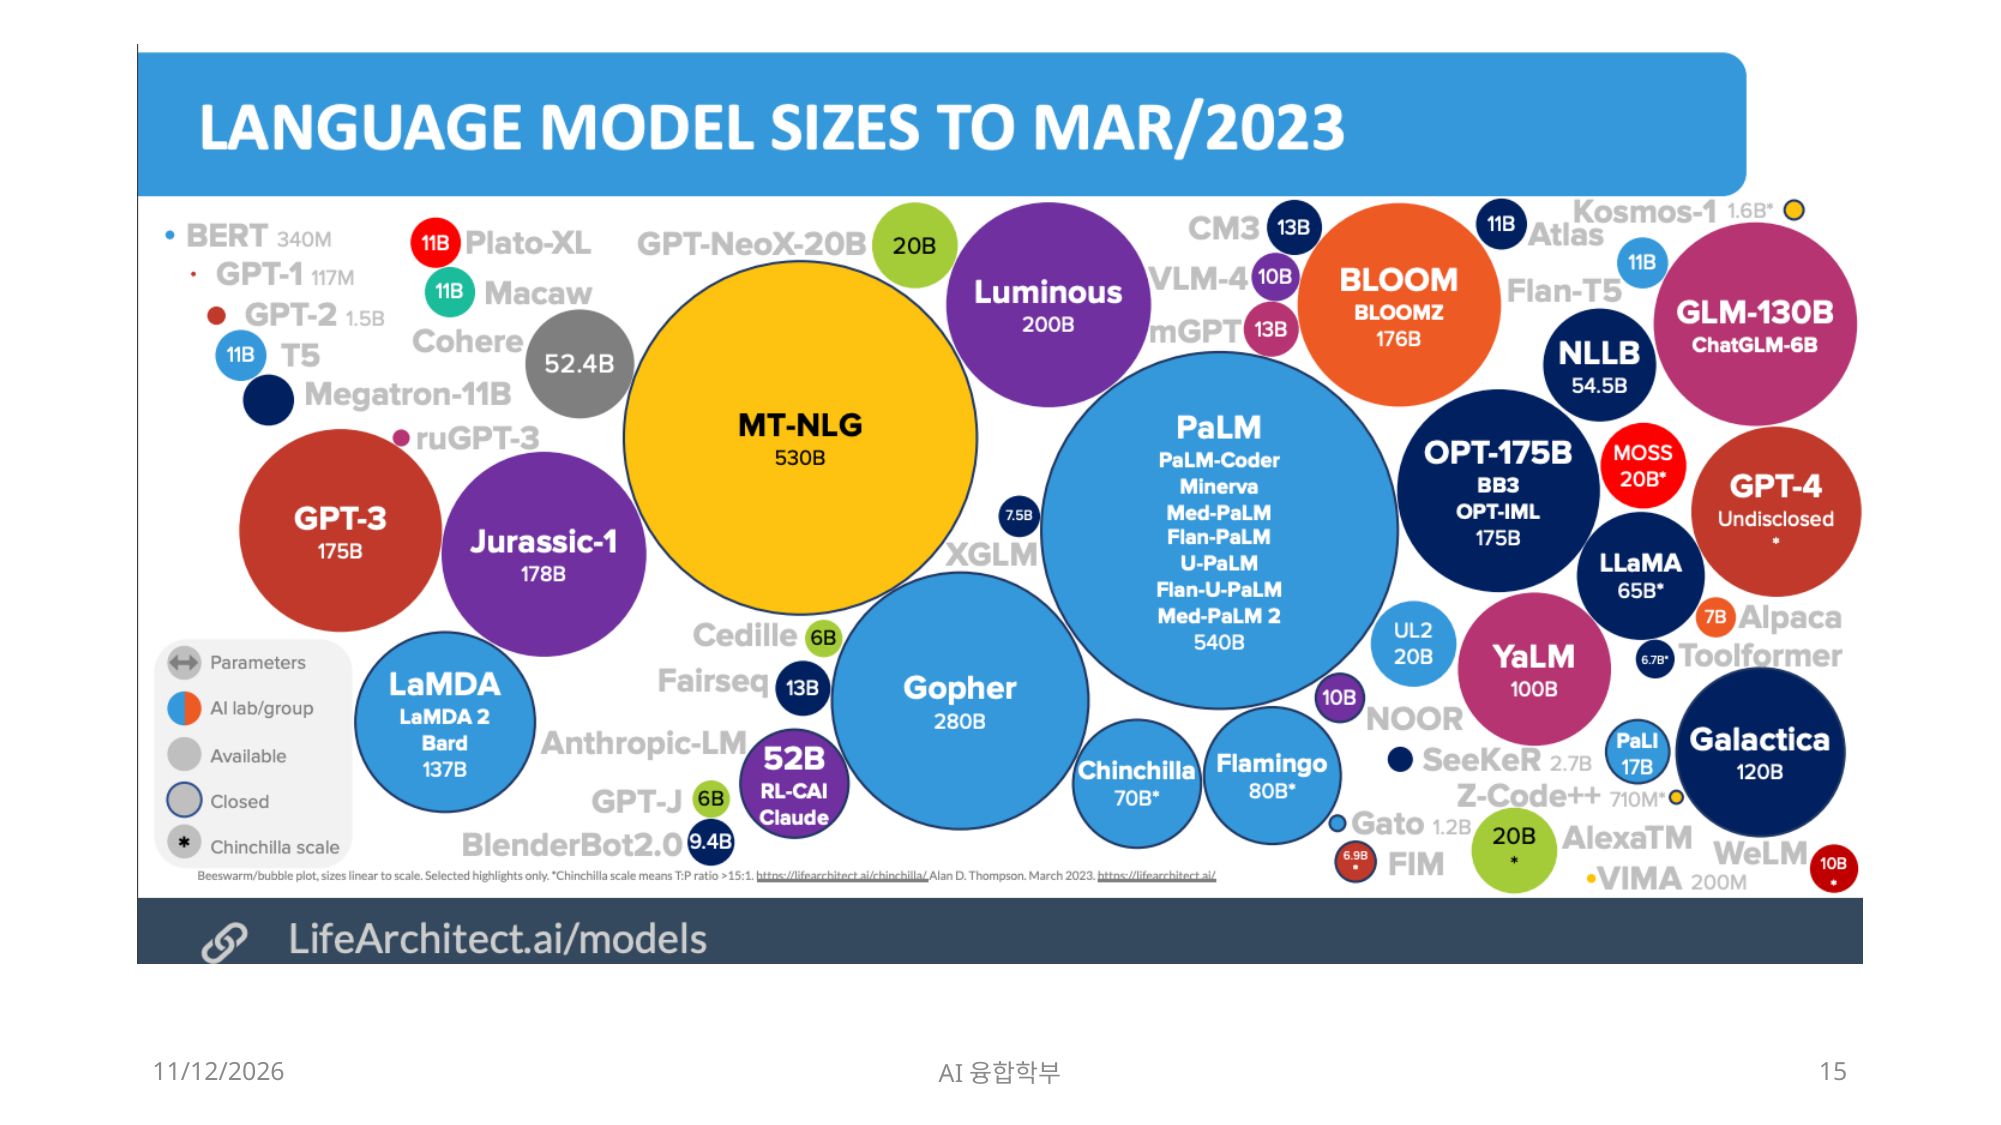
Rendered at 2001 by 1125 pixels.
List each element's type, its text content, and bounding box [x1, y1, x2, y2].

slide_number 2024. 7. 10. [137, 1042, 588, 1103]
picture [137, 44, 1863, 964]
footer AI융합학부 [662, 1042, 1338, 1103]
slide_number 15 [1412, 1042, 1863, 1103]
